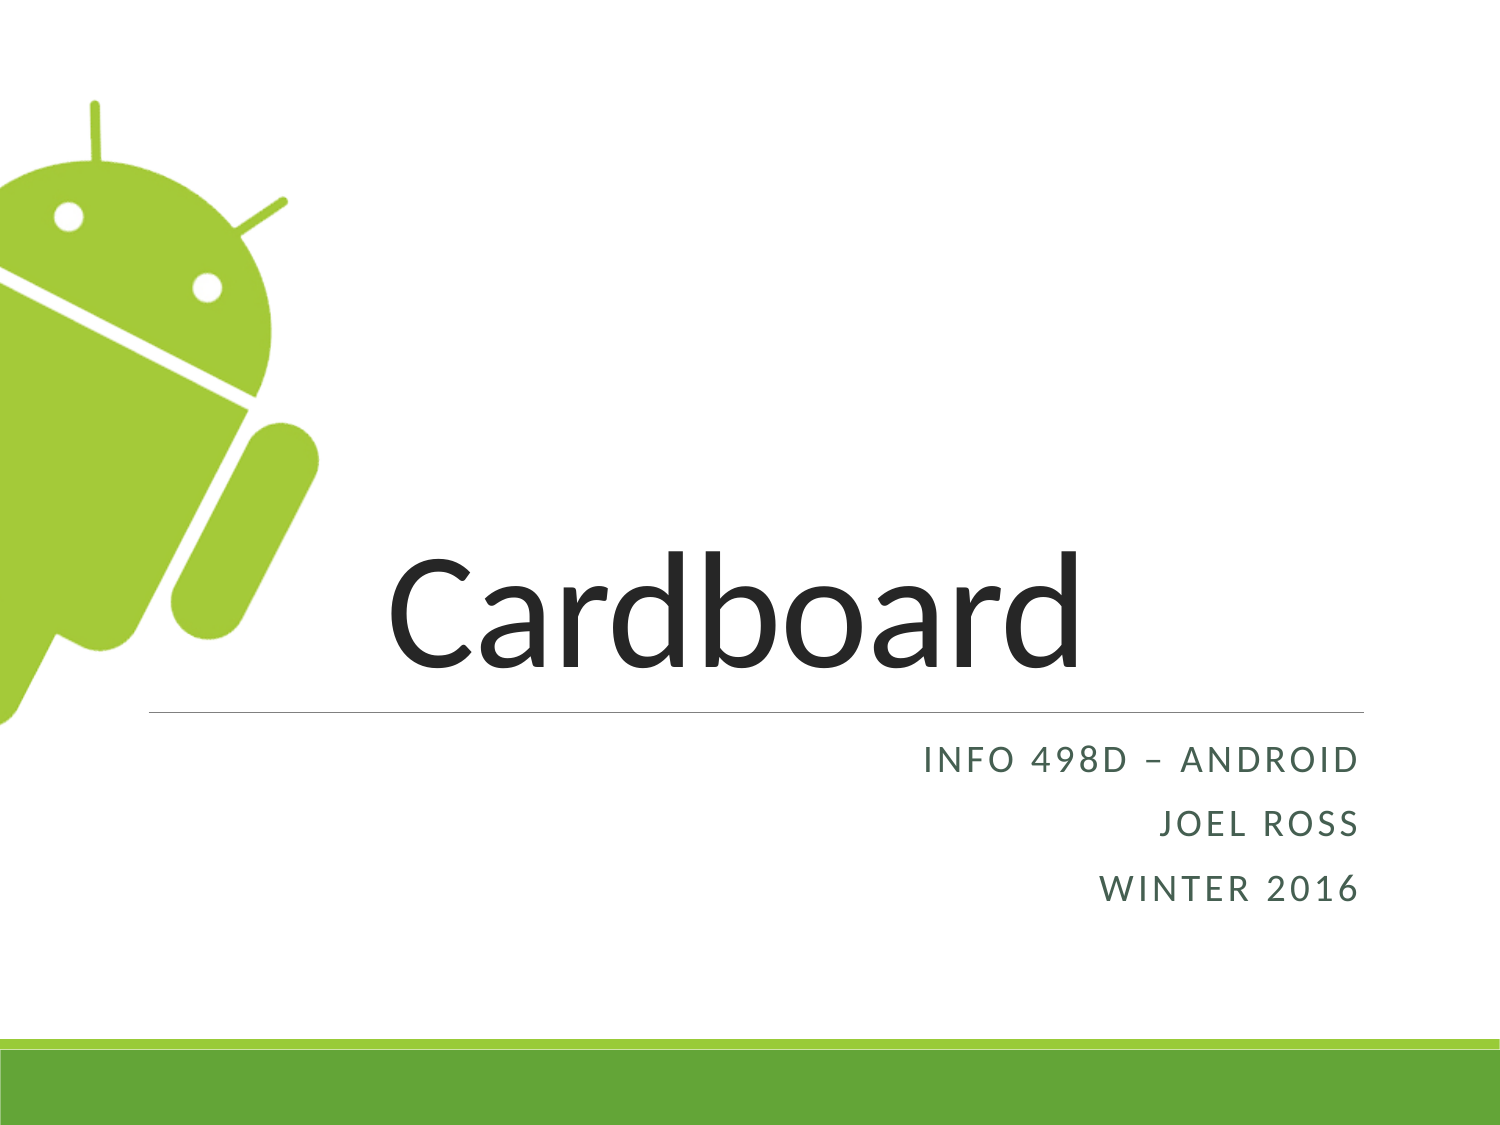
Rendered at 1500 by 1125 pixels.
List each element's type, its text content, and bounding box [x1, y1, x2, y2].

subtitle Info 498d – Android Joel Ross Winter 2016 [135, 730, 1373, 919]
title Cardboard [371, 124, 1373, 710]
picture [0, 97, 332, 737]
